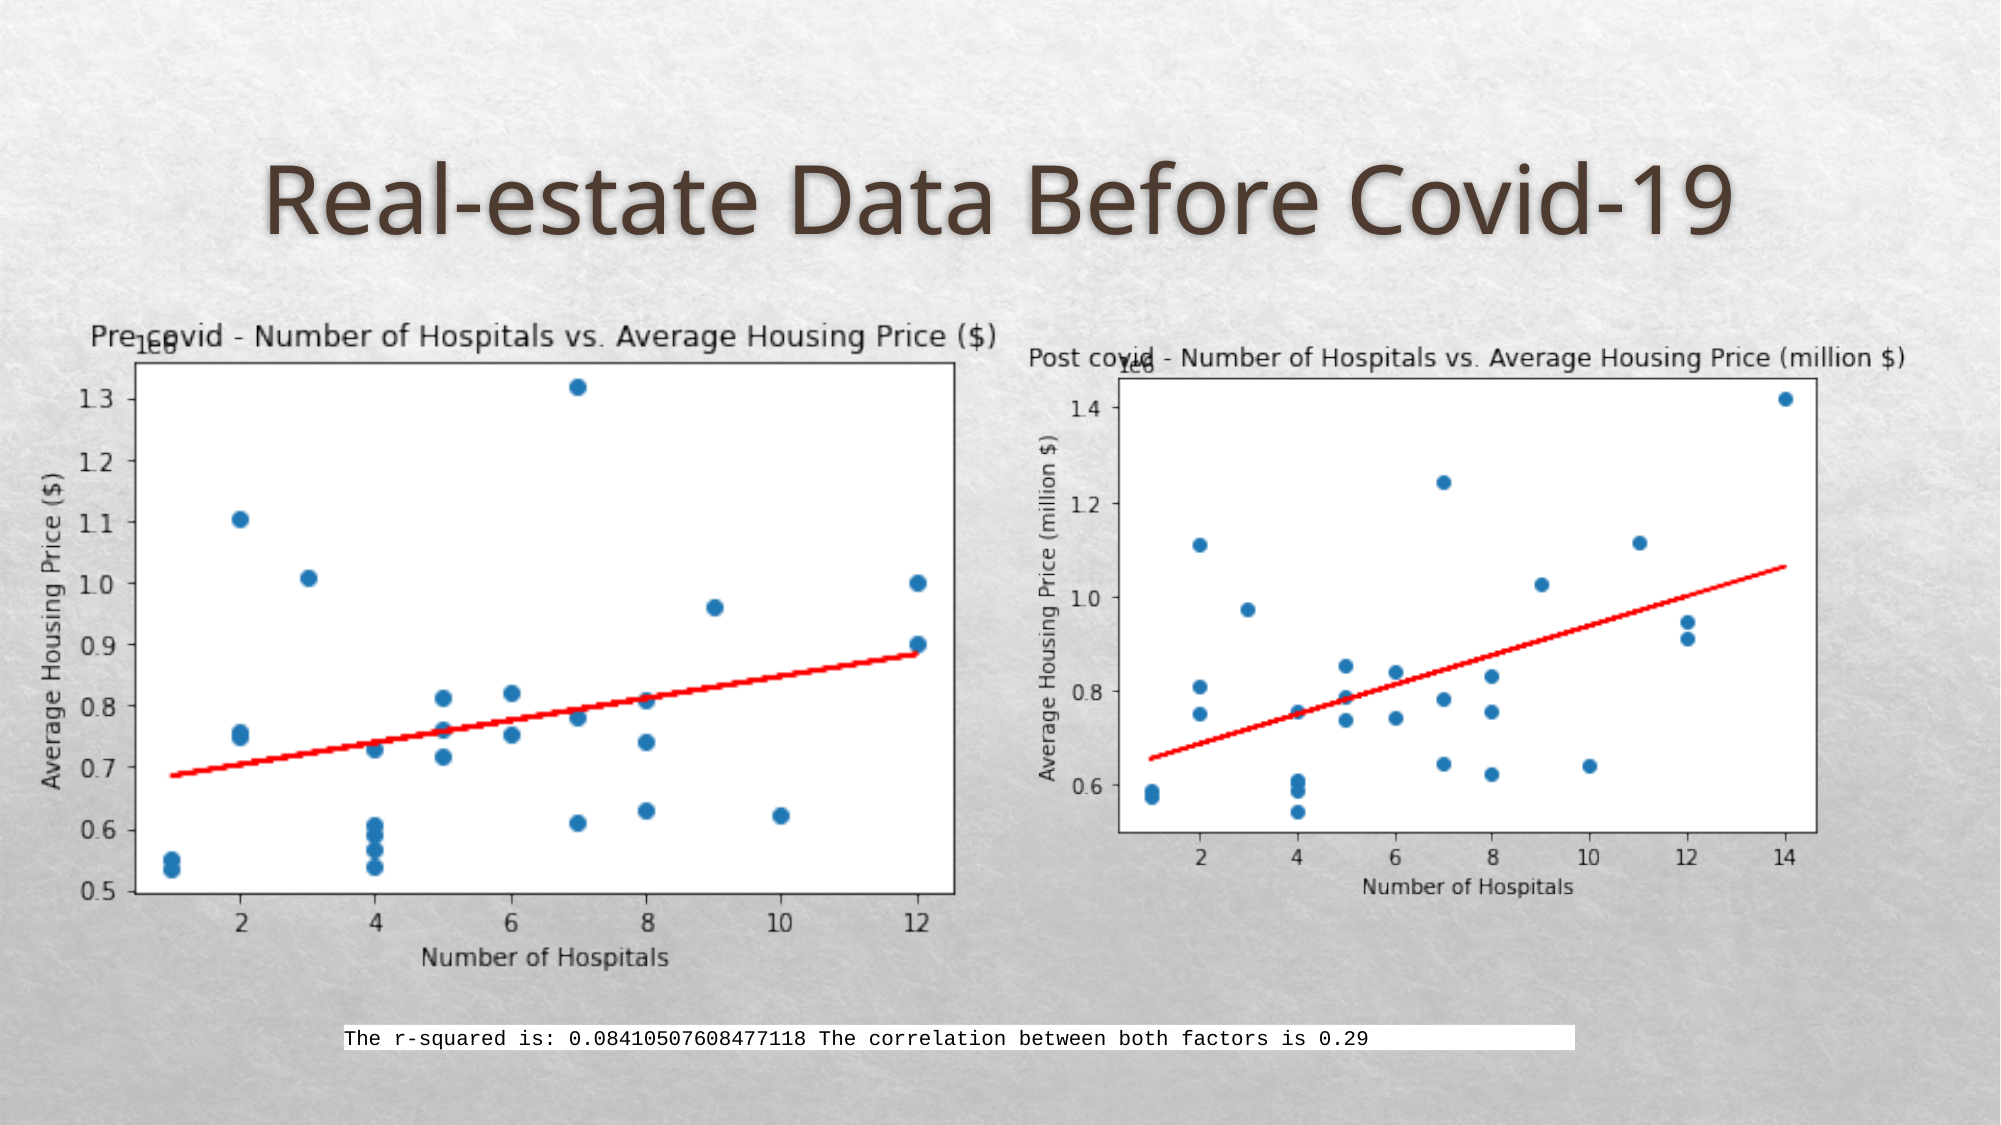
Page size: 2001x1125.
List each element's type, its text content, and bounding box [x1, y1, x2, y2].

picture [0, 0, 2001, 1125]
title Real-estate Data Before Covid-19 [149, 99, 1849, 307]
